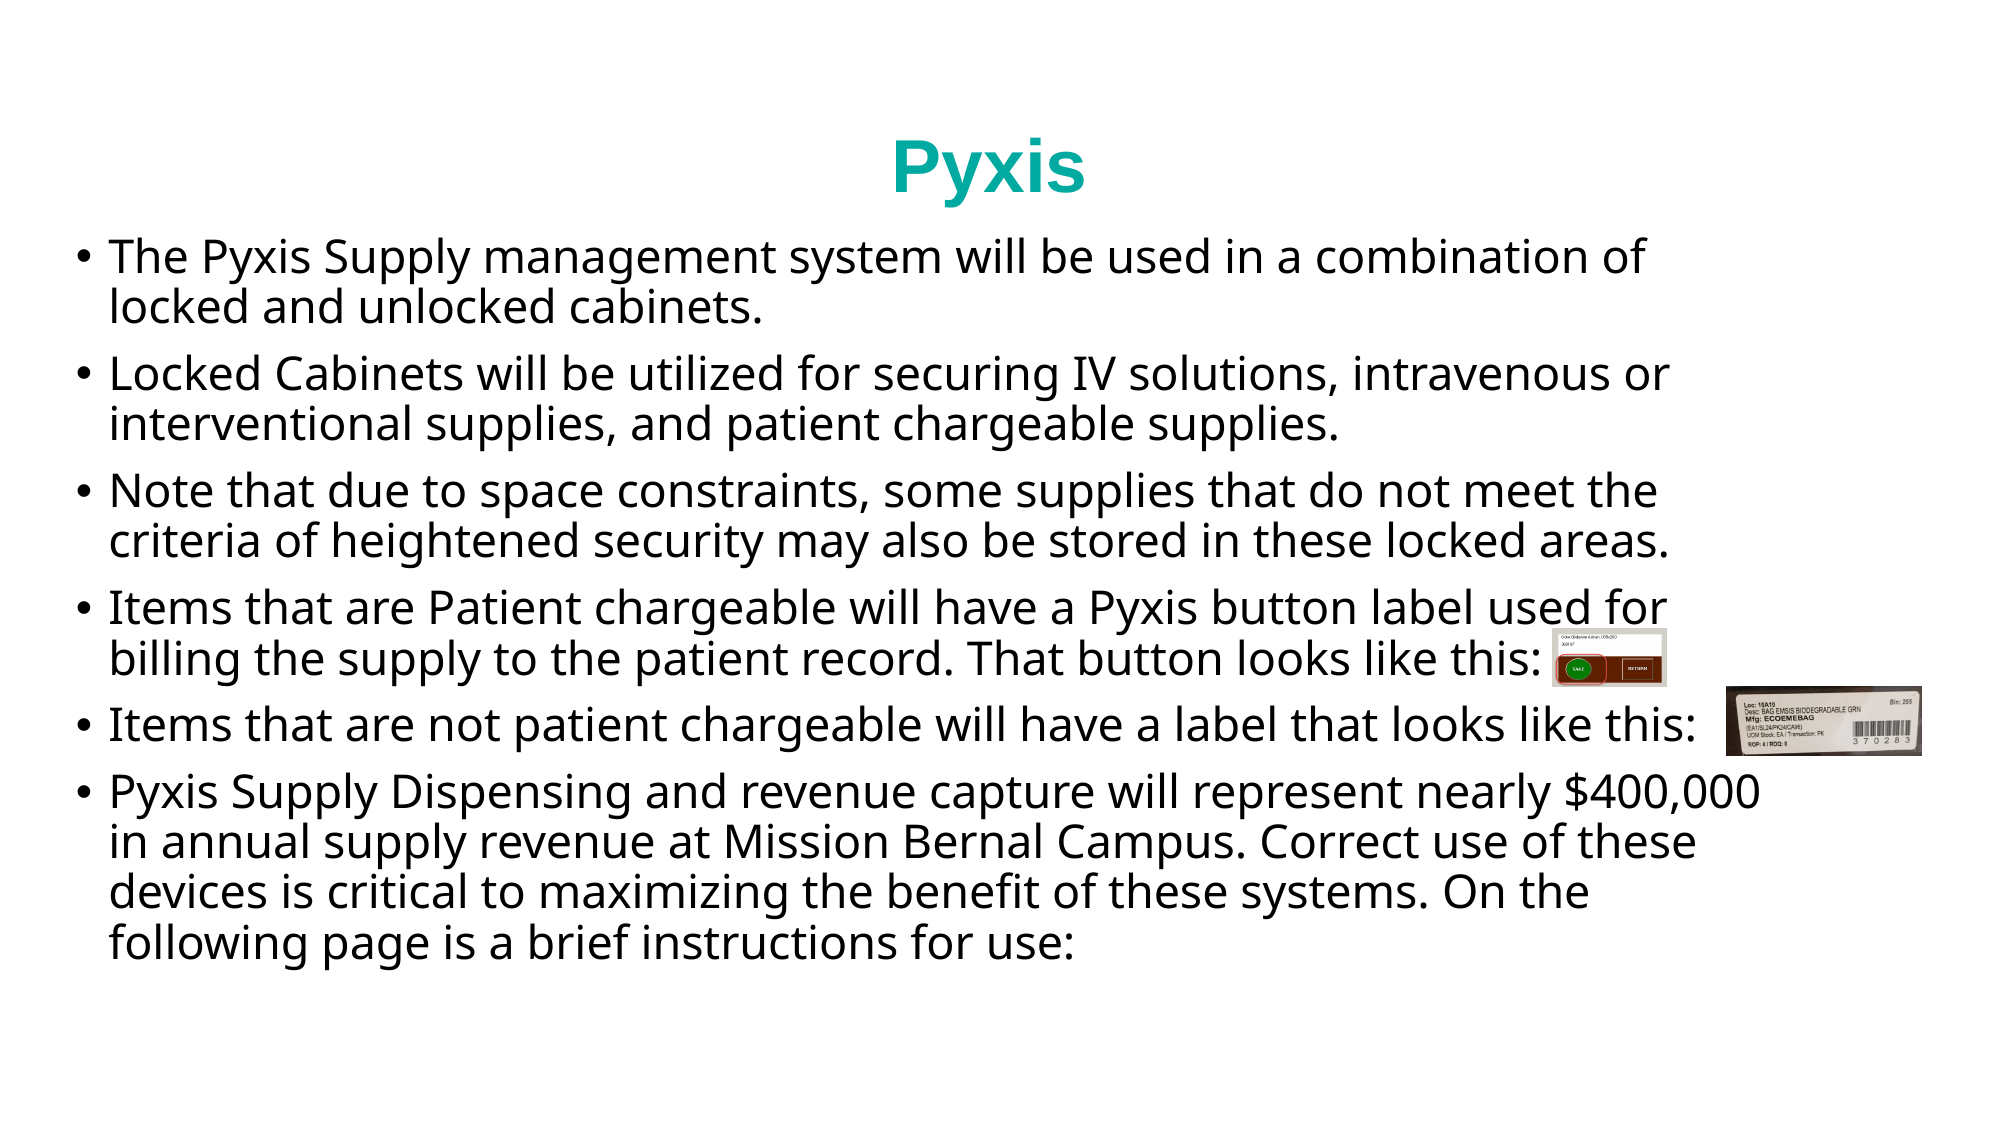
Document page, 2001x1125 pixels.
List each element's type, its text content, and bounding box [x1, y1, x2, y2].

picture [1726, 686, 1922, 756]
picture [1551, 628, 1667, 687]
title Pyxis [137, 59, 1863, 278]
list The Pyxis Supply management system will be used in a combination of locked and unlocked cabinets. Locked Cabinets will be utilized for securing IV solutions, intravenous or interventional supplies, and patient chargeable supplies. Note that due to space constraints, some supplies that do not meet the criteria of heightened security may also be stored in these locked areas. Items that are Patient chargeable will have a Pyxis button label used for billing the supply to the patient record. That button looks like this: Items that are not patient chargeable will have a label that looks like this: Pyxis Supply Dispensing and revenue capture will represent nearly $400,000 in annual supply revenue at Mission Bernal Campus. Correct use of these devices is critical to maximizing the benefit of these systems. On the following page is a brief instructions for use: [60, 225, 1786, 995]
